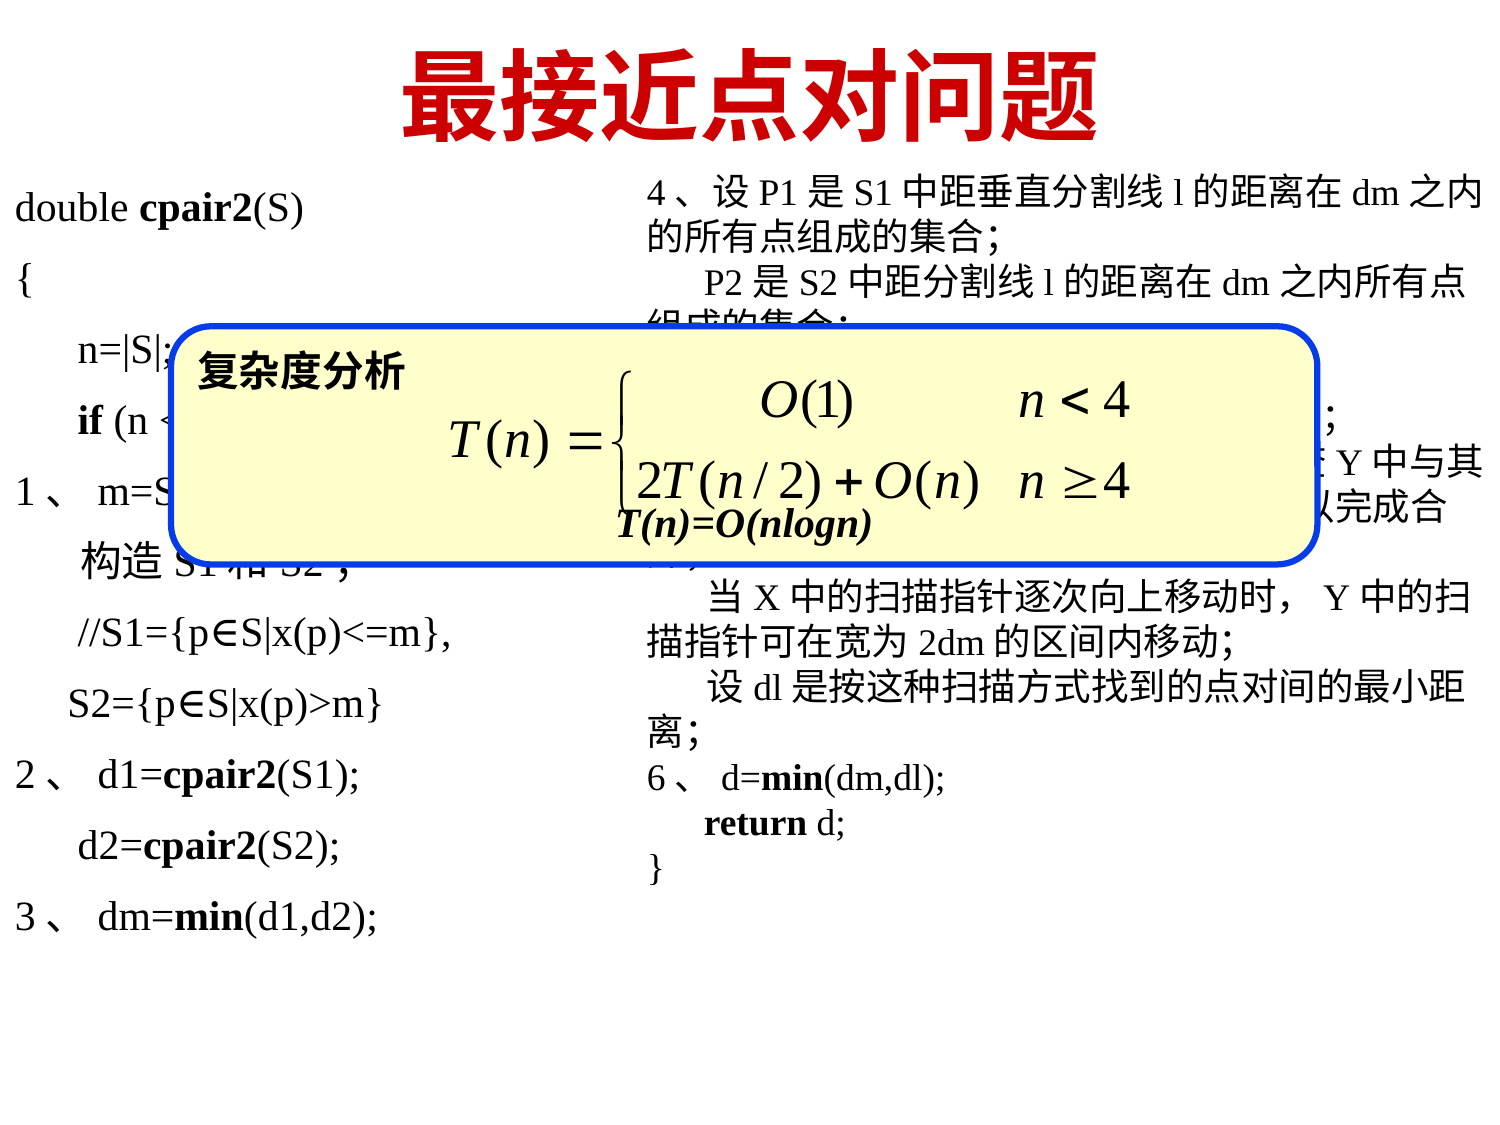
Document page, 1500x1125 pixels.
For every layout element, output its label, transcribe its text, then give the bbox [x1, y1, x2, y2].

text_box double cpair2(S) { n=|S|; if (n < 2) return ; 1、m=S中各点x间坐标的中位数; 构造S1和S2； //S1={p∈S|x(p)<=m}, S2={p∈S|x(p)>m} 2、d1=cpair2(S1); d2=cpair2(S2); 3、dm=min(d1,d2); [0, 172, 762, 947]
text_box 4、设P1是S1中距垂直分割线l的距离在dm之内的所有点组成的集合； P2是S2中距分割线l的距离在dm之内所有点组成的集合； 将P1和P2中点依其y坐标值排序； 并设X和Y是相应的已排好序的点列； 5、通过扫描X以及对于X中每个点检查Y中与其距离在dm之内的所有点(最多6个)可以完成合并； 当X中的扫描指针逐次向上移动时，Y中的扫描指针可在宽为2dm的区间内移动； 设dl是按这种扫描方式找到的点对间的最小距离； 6、d=min(dm,dl); return d; } [632, 160, 1500, 941]
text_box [170, 325, 1318, 567]
text_box [0, 492, 31, 558]
text_box 最接近点对问题 [112, 0, 1388, 172]
